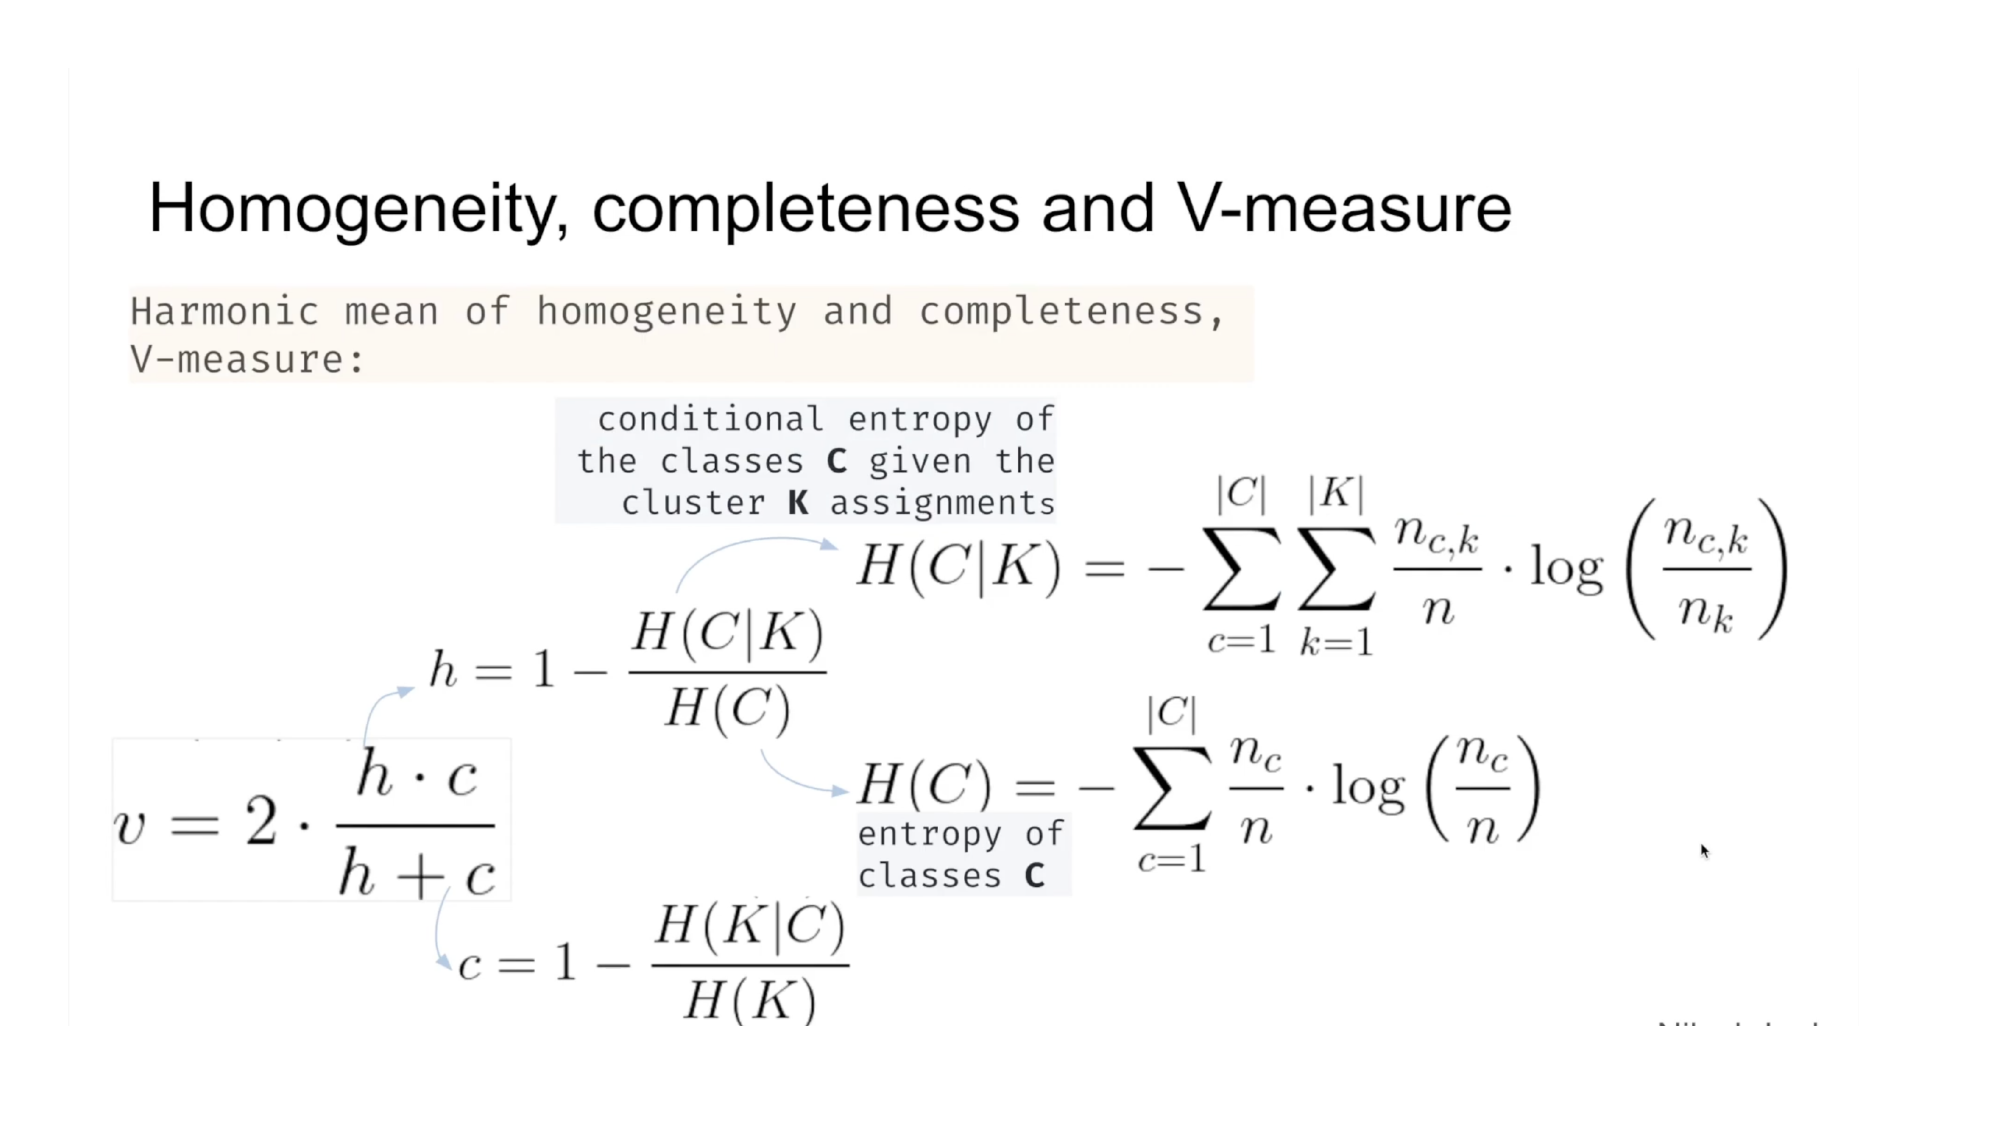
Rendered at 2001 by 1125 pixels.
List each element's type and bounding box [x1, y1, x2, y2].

picture [68, 68, 1859, 1026]
